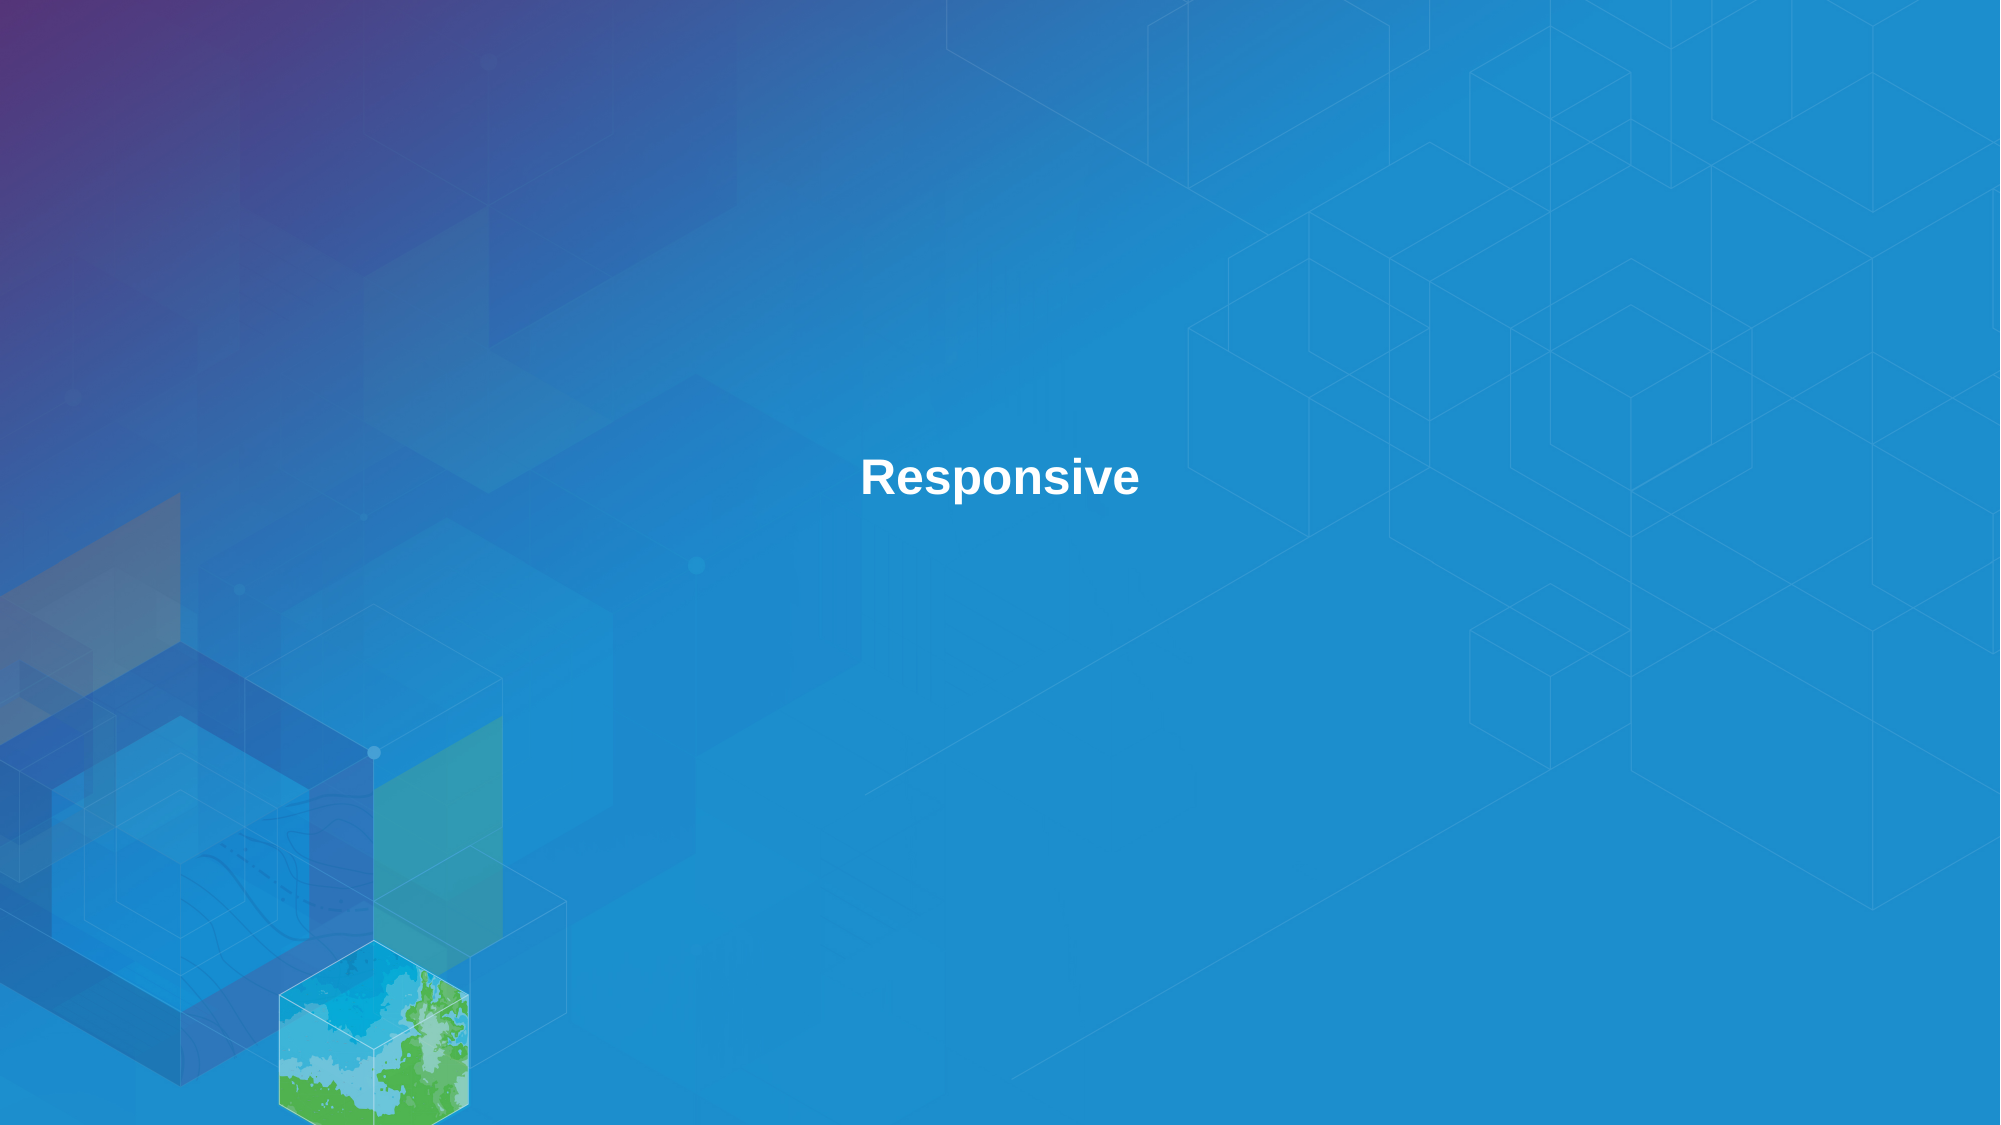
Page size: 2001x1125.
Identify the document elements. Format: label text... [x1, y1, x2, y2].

title Responsive [768, 444, 1232, 506]
picture [0, 0, 2000, 1125]
